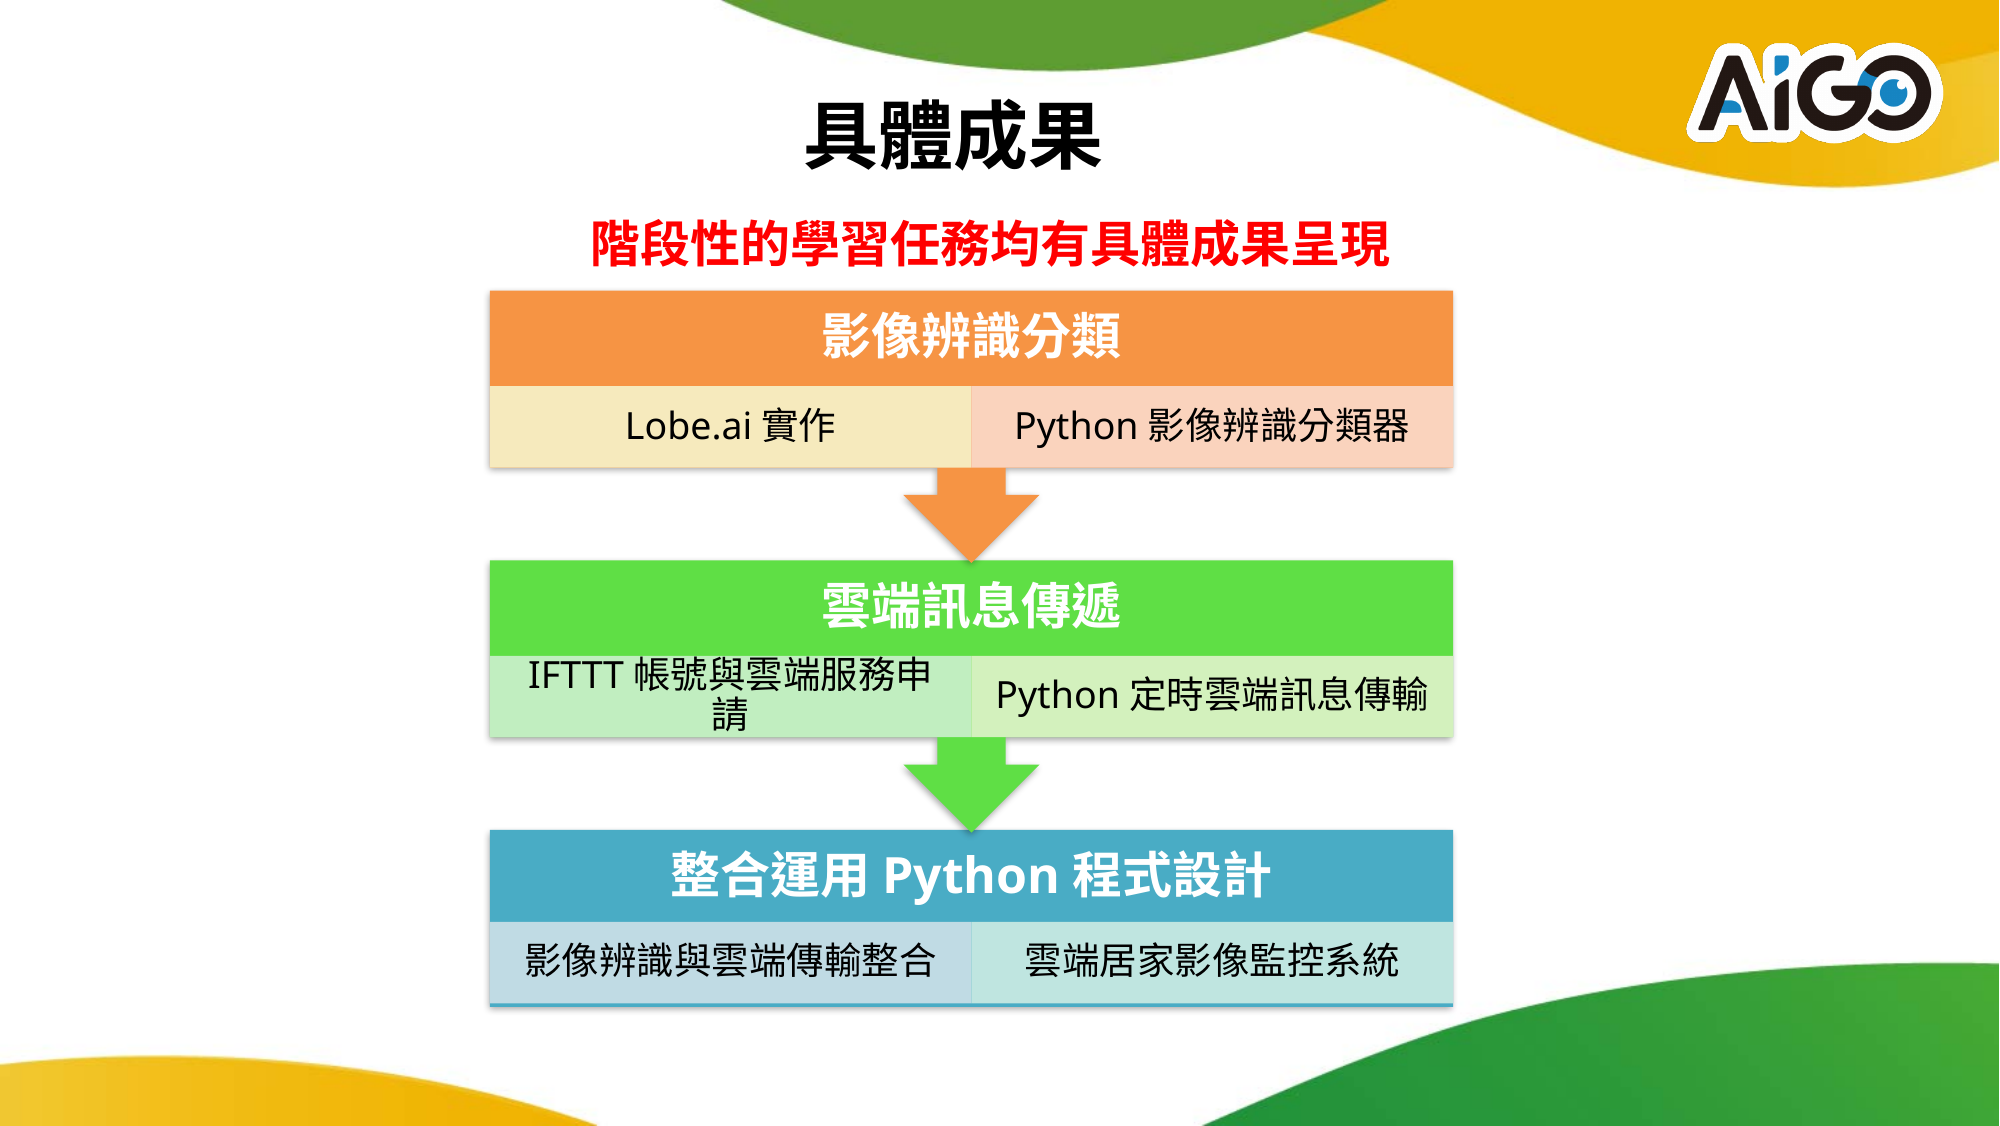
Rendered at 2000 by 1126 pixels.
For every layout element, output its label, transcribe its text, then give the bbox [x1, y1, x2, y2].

picture [0, 0, 1999, 1126]
text_box 具體成果 [701, 81, 1205, 175]
text_box 階段性的學習任務均有具體成果呈現 [174, 175, 1807, 291]
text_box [489, 290, 1454, 1008]
